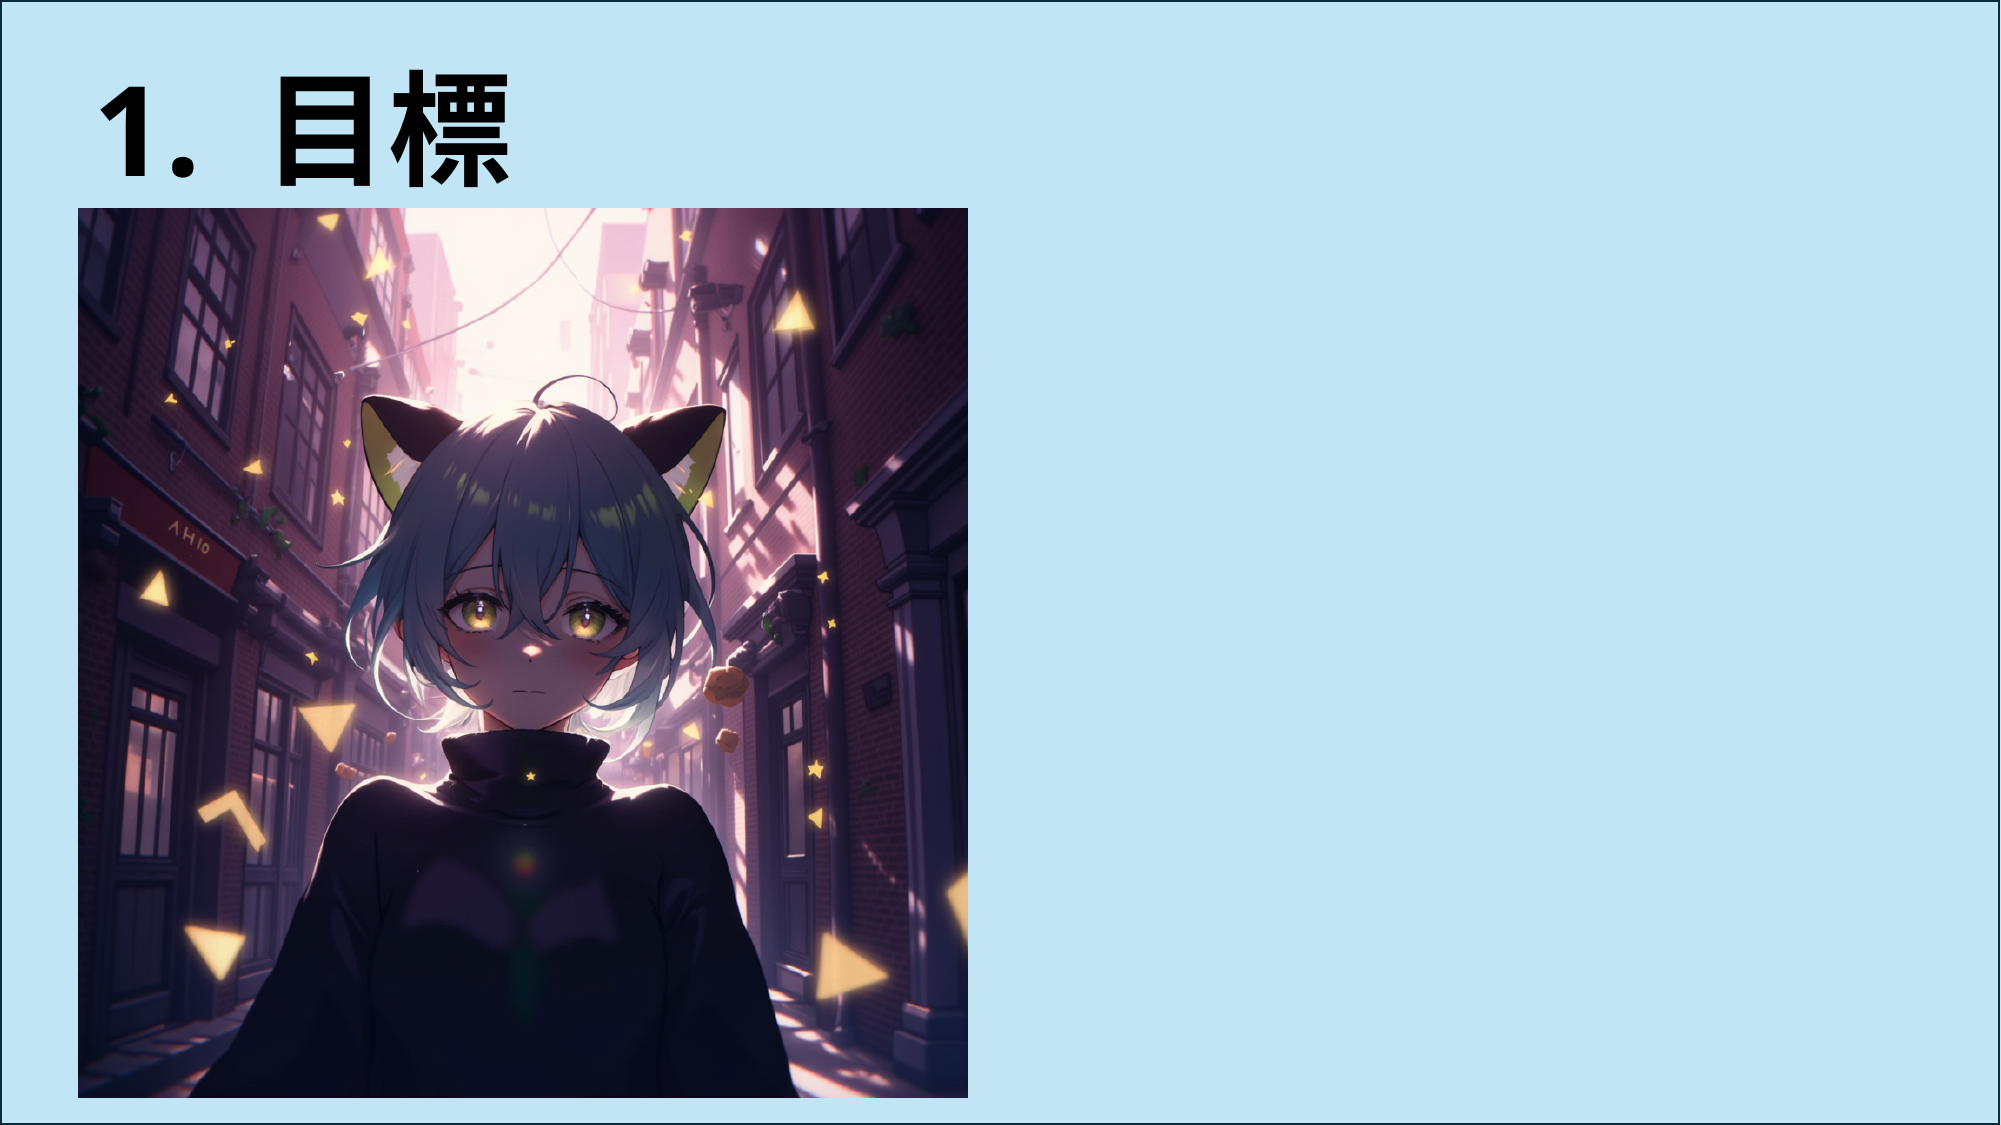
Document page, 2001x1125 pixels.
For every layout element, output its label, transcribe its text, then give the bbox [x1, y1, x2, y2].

title 1. 目標 [78, 36, 604, 207]
picture [78, 207, 968, 1098]
